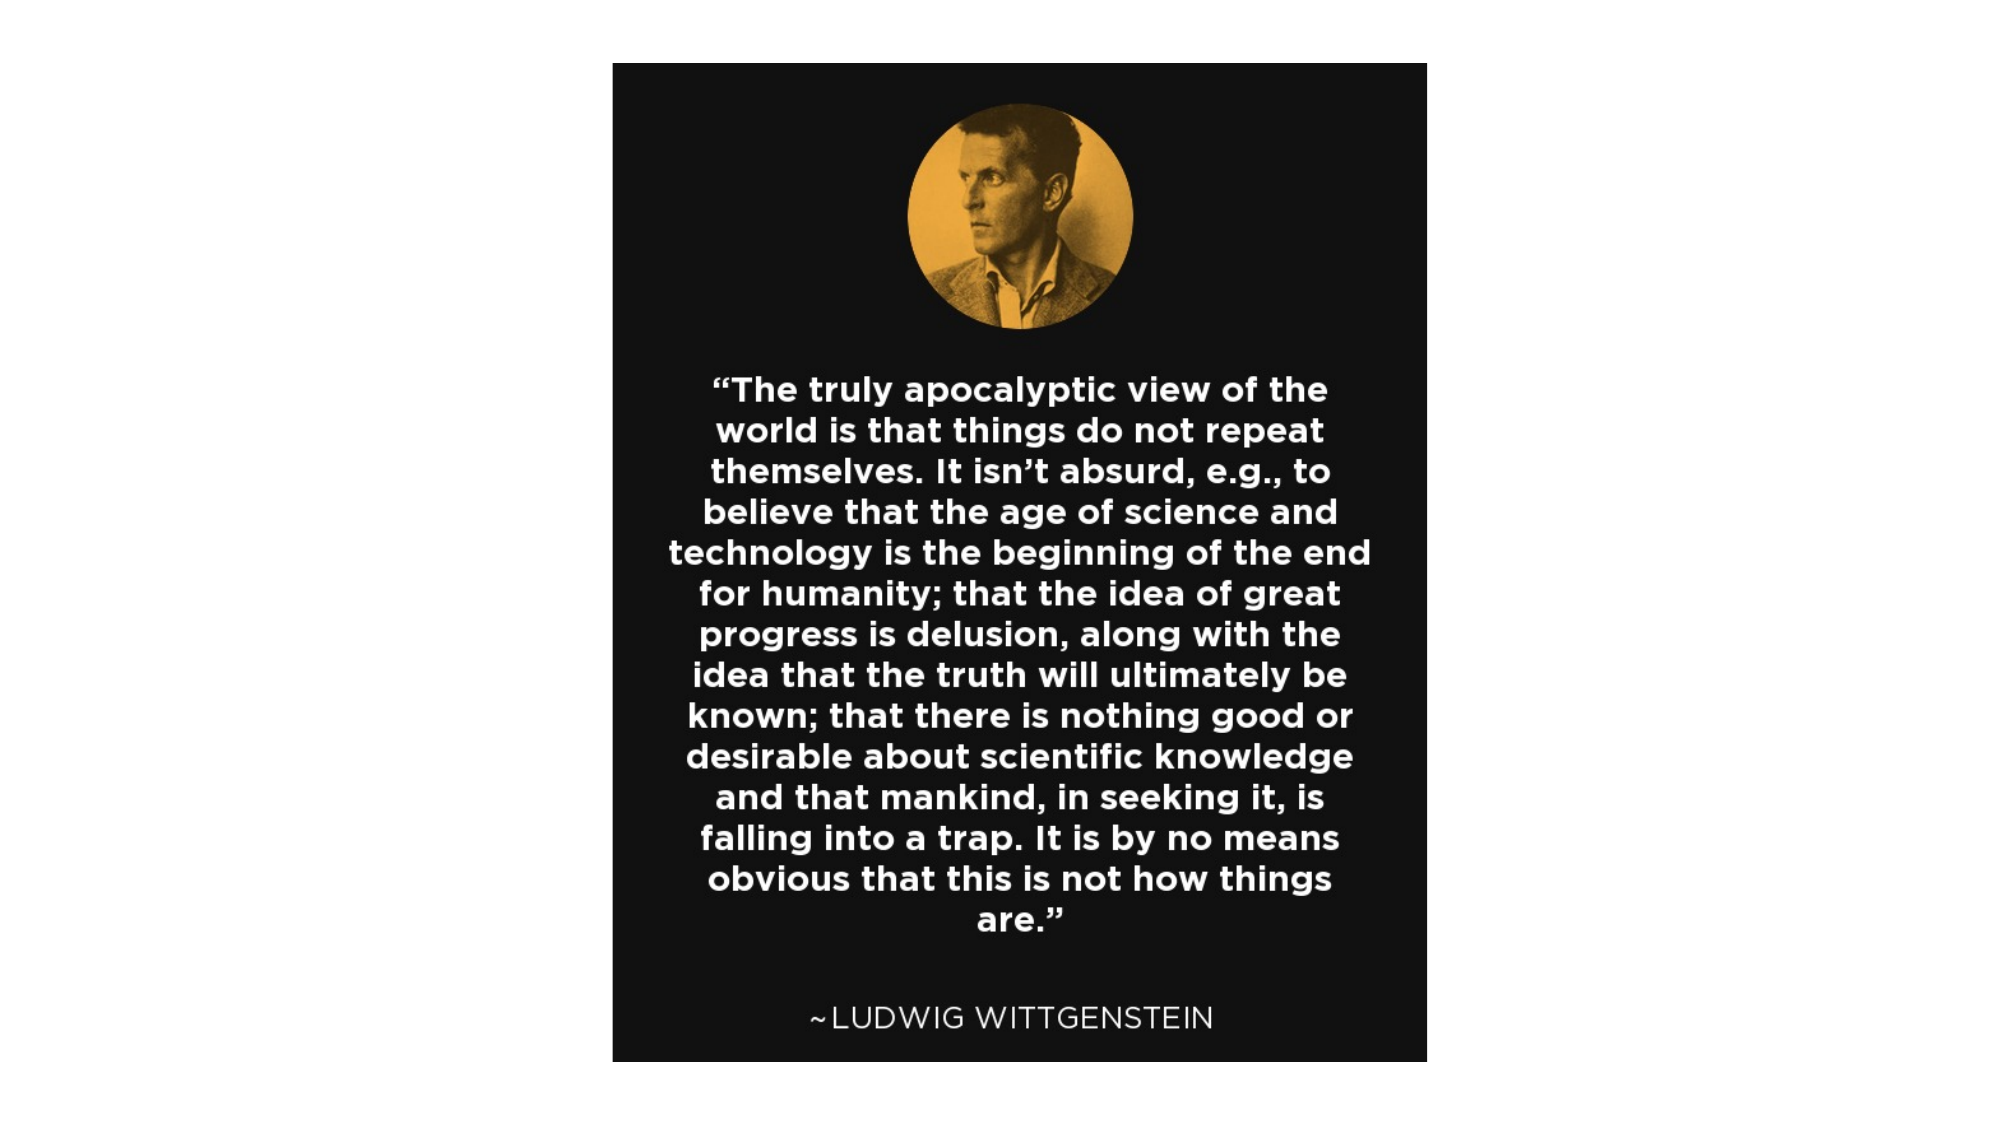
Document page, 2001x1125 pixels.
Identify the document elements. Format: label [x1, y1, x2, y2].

picture [612, 63, 1428, 1062]
